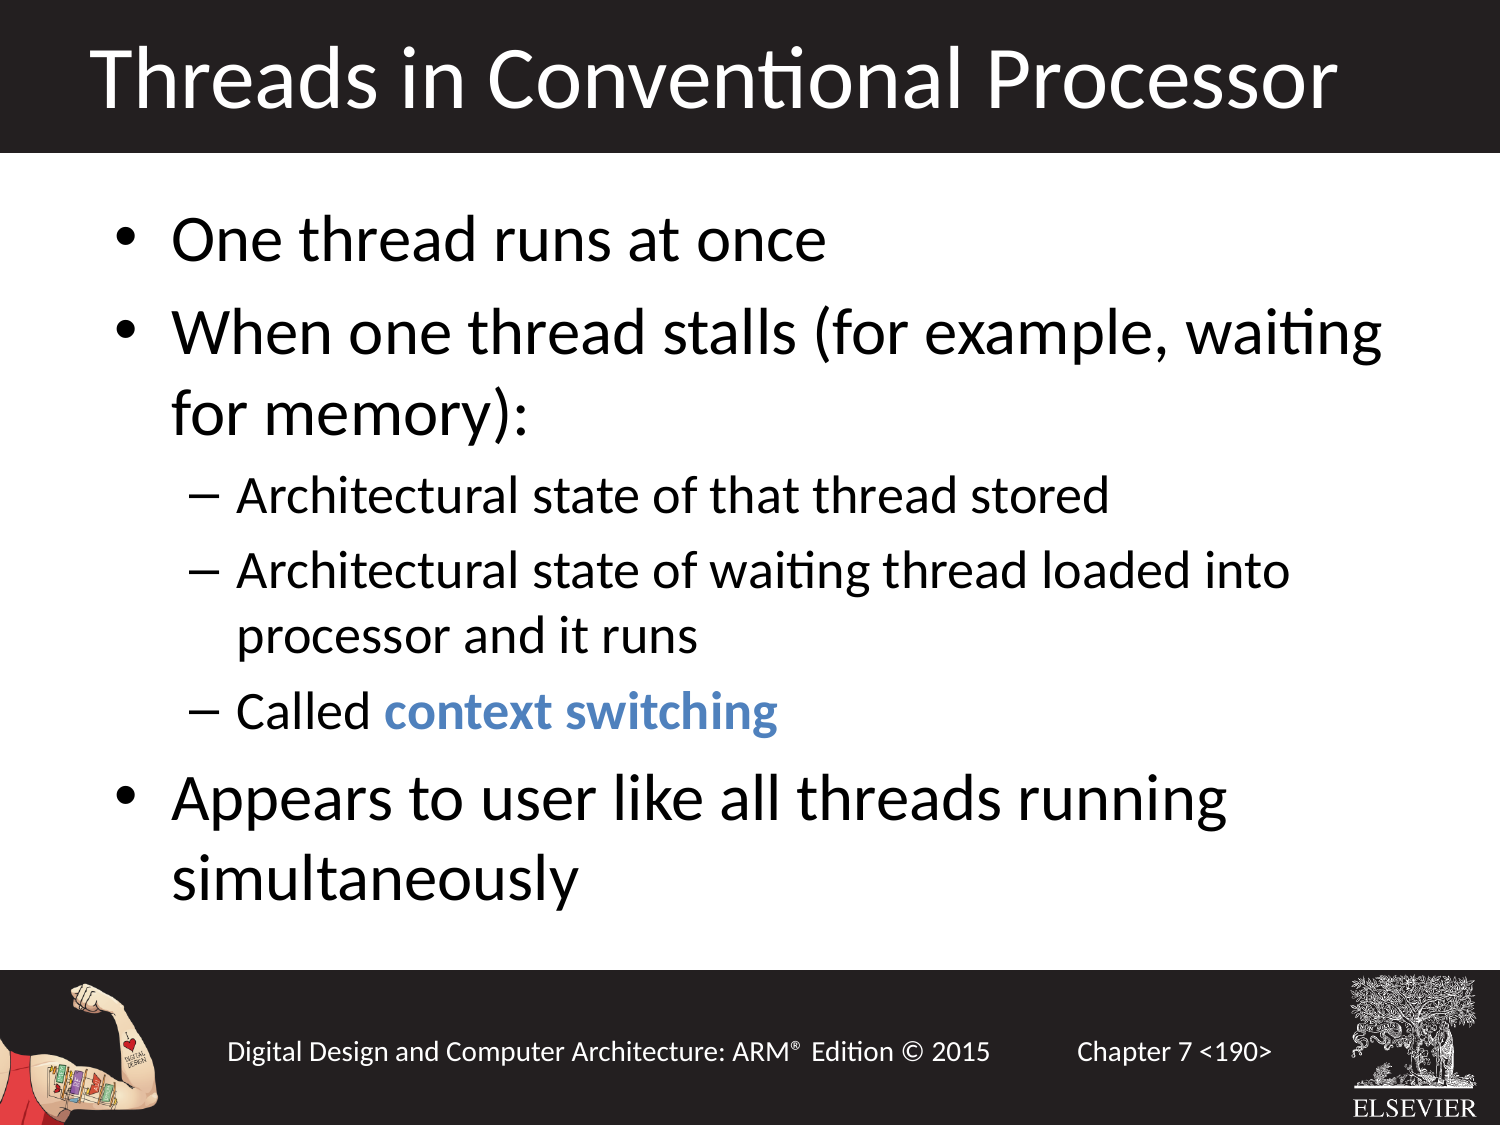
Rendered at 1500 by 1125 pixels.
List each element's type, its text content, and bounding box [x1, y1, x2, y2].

list One thread runs at once When one thread stalls (for example, waiting for memory): Architectural state of that thread stored Architectural state of waiting thread loaded into processor and it runs Called context switching Appears to user like all threads running simultaneously [99, 187, 1425, 1000]
text_box Threads in Conventional Processor [75, 11, 1375, 134]
picture [1350, 974, 1477, 1117]
picture [0, 979, 163, 1125]
